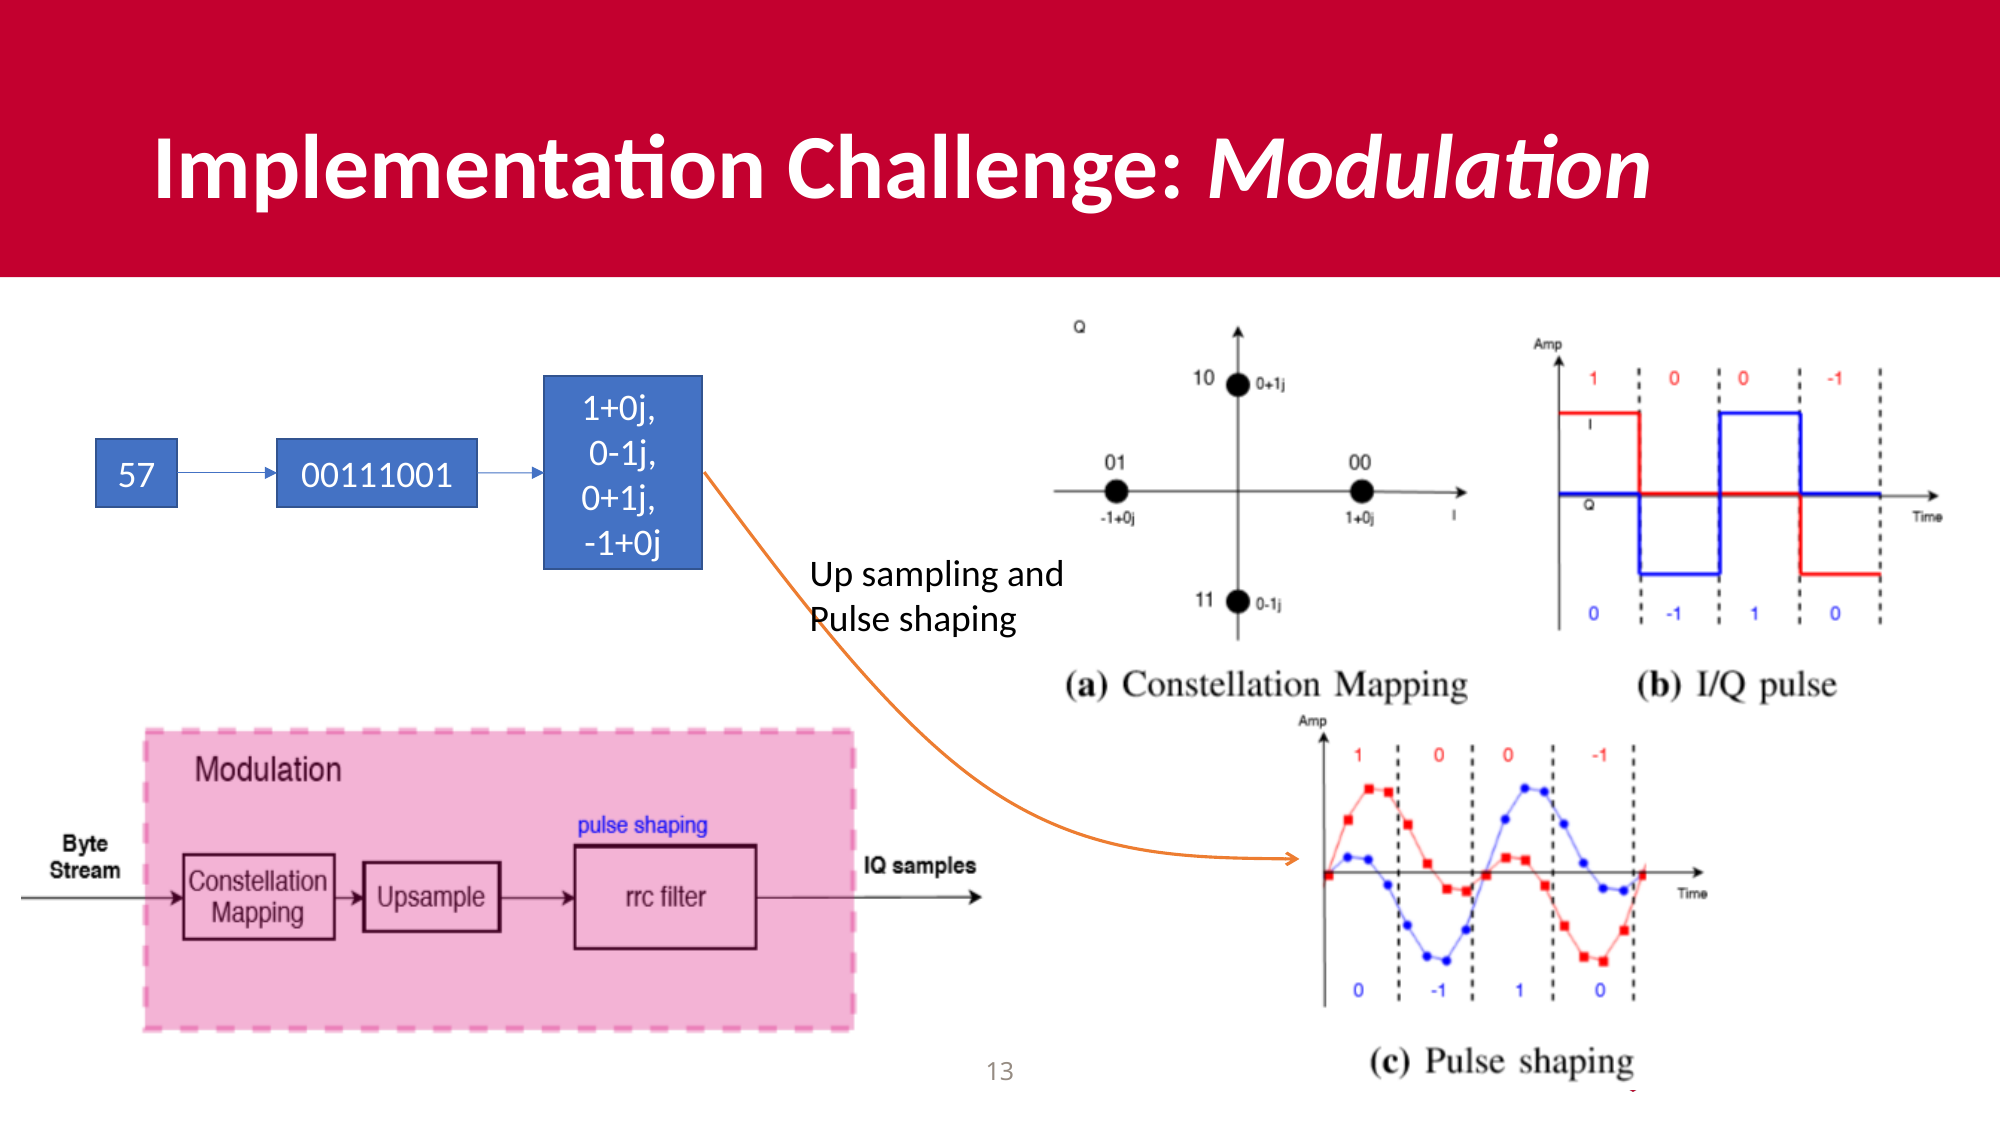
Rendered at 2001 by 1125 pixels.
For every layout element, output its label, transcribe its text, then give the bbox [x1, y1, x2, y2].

text_box [702, 471, 811, 593]
text_box 00111001 [276, 438, 478, 508]
picture [1042, 314, 1955, 1090]
title Implementation Challenge: Modulation [137, 59, 1863, 278]
text_box Up sampling and Pulse shaping [794, 541, 1042, 647]
slide_number 13 [774, 1042, 1225, 1103]
text_box 57 [95, 438, 178, 508]
picture [21, 719, 1000, 1043]
text_box 1+0j, 0-1j, 0+1j, -1+0j [543, 375, 703, 570]
text_box [838, 647, 1042, 821]
